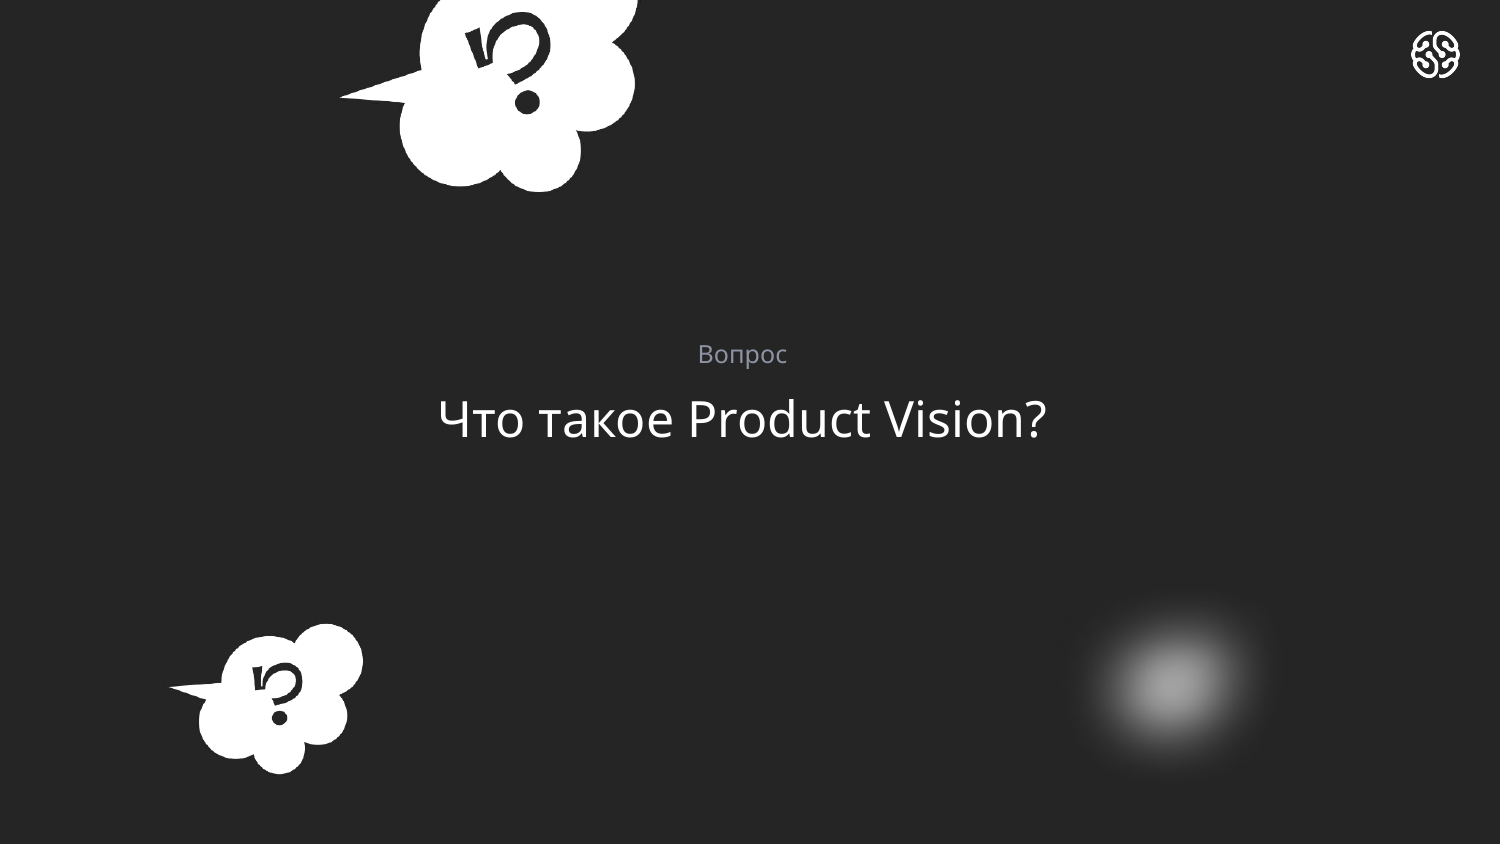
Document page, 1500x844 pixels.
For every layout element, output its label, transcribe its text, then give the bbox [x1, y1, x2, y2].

picture [0, 0, 1500, 844]
title Что такое Product Vision? [88, 384, 1412, 527]
title Вопрос [88, 320, 1412, 384]
